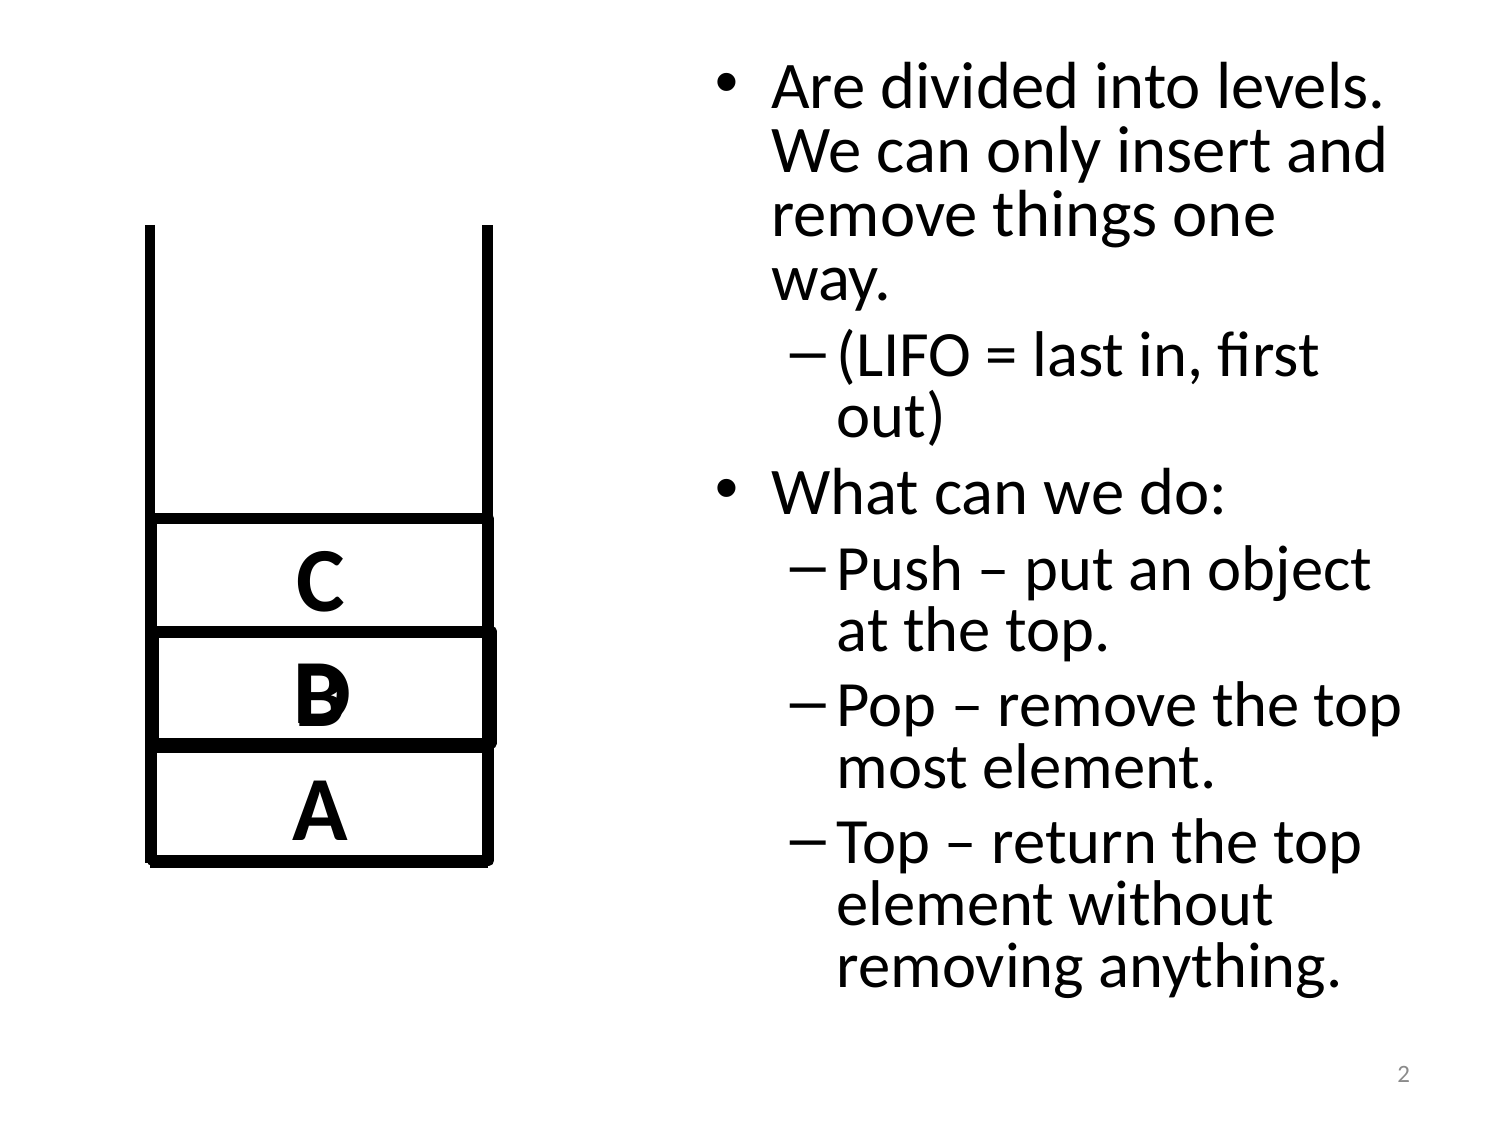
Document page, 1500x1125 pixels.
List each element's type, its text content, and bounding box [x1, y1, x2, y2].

text_box C [154, 516, 483, 629]
slide_number 2 [1074, 1042, 1425, 1103]
text_box D [154, 629, 483, 746]
text_box A [154, 748, 483, 861]
list Are divided into levels. We can only insert and remove things one way. (LIFO = last in, first out) What can we do: Push – put an object at the top. Pop – remove the top most element. Top – return the top element without removing anything. [699, 50, 1425, 1125]
